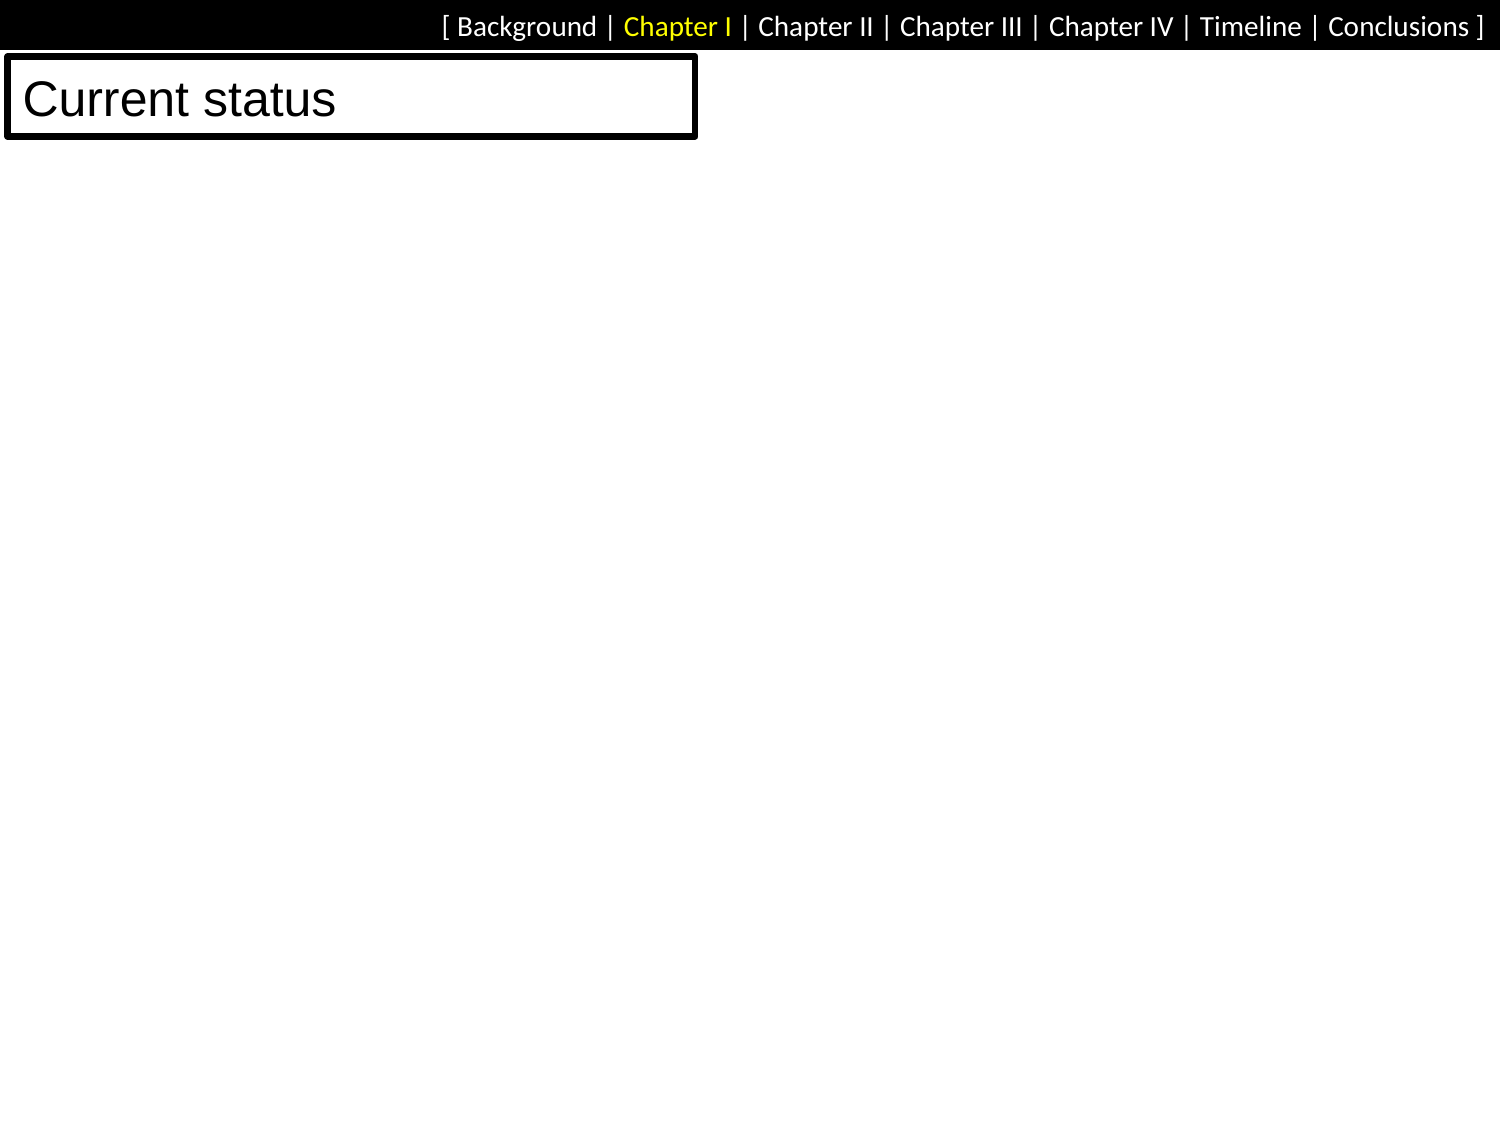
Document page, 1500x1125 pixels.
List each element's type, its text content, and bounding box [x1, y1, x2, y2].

title Current status [4, 53, 698, 140]
